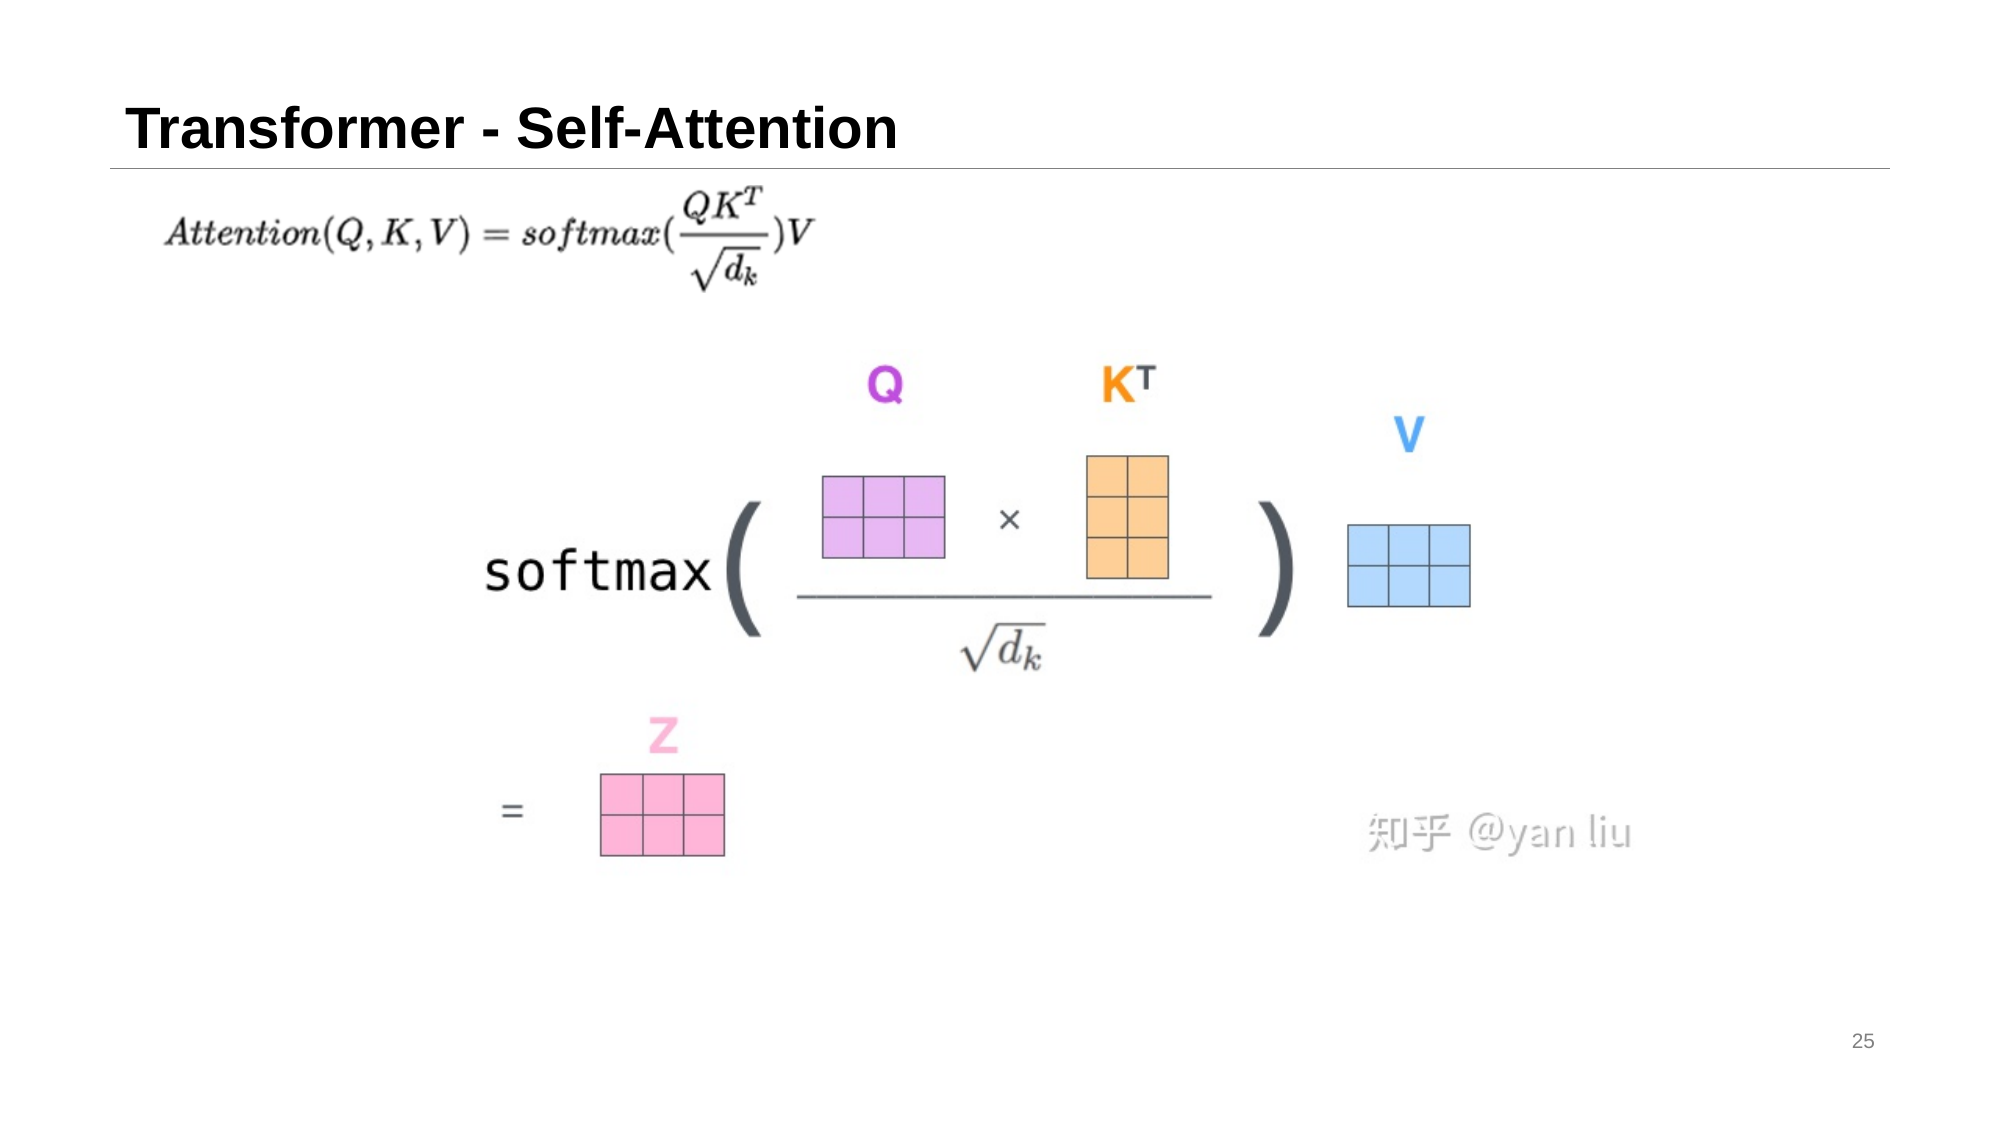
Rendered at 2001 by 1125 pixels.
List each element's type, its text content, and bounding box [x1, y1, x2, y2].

slide_number 25 [1412, 1023, 1890, 1058]
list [108, 185, 853, 293]
title Transformer - Self-Attention [109, 0, 1890, 169]
picture [272, 349, 1668, 896]
